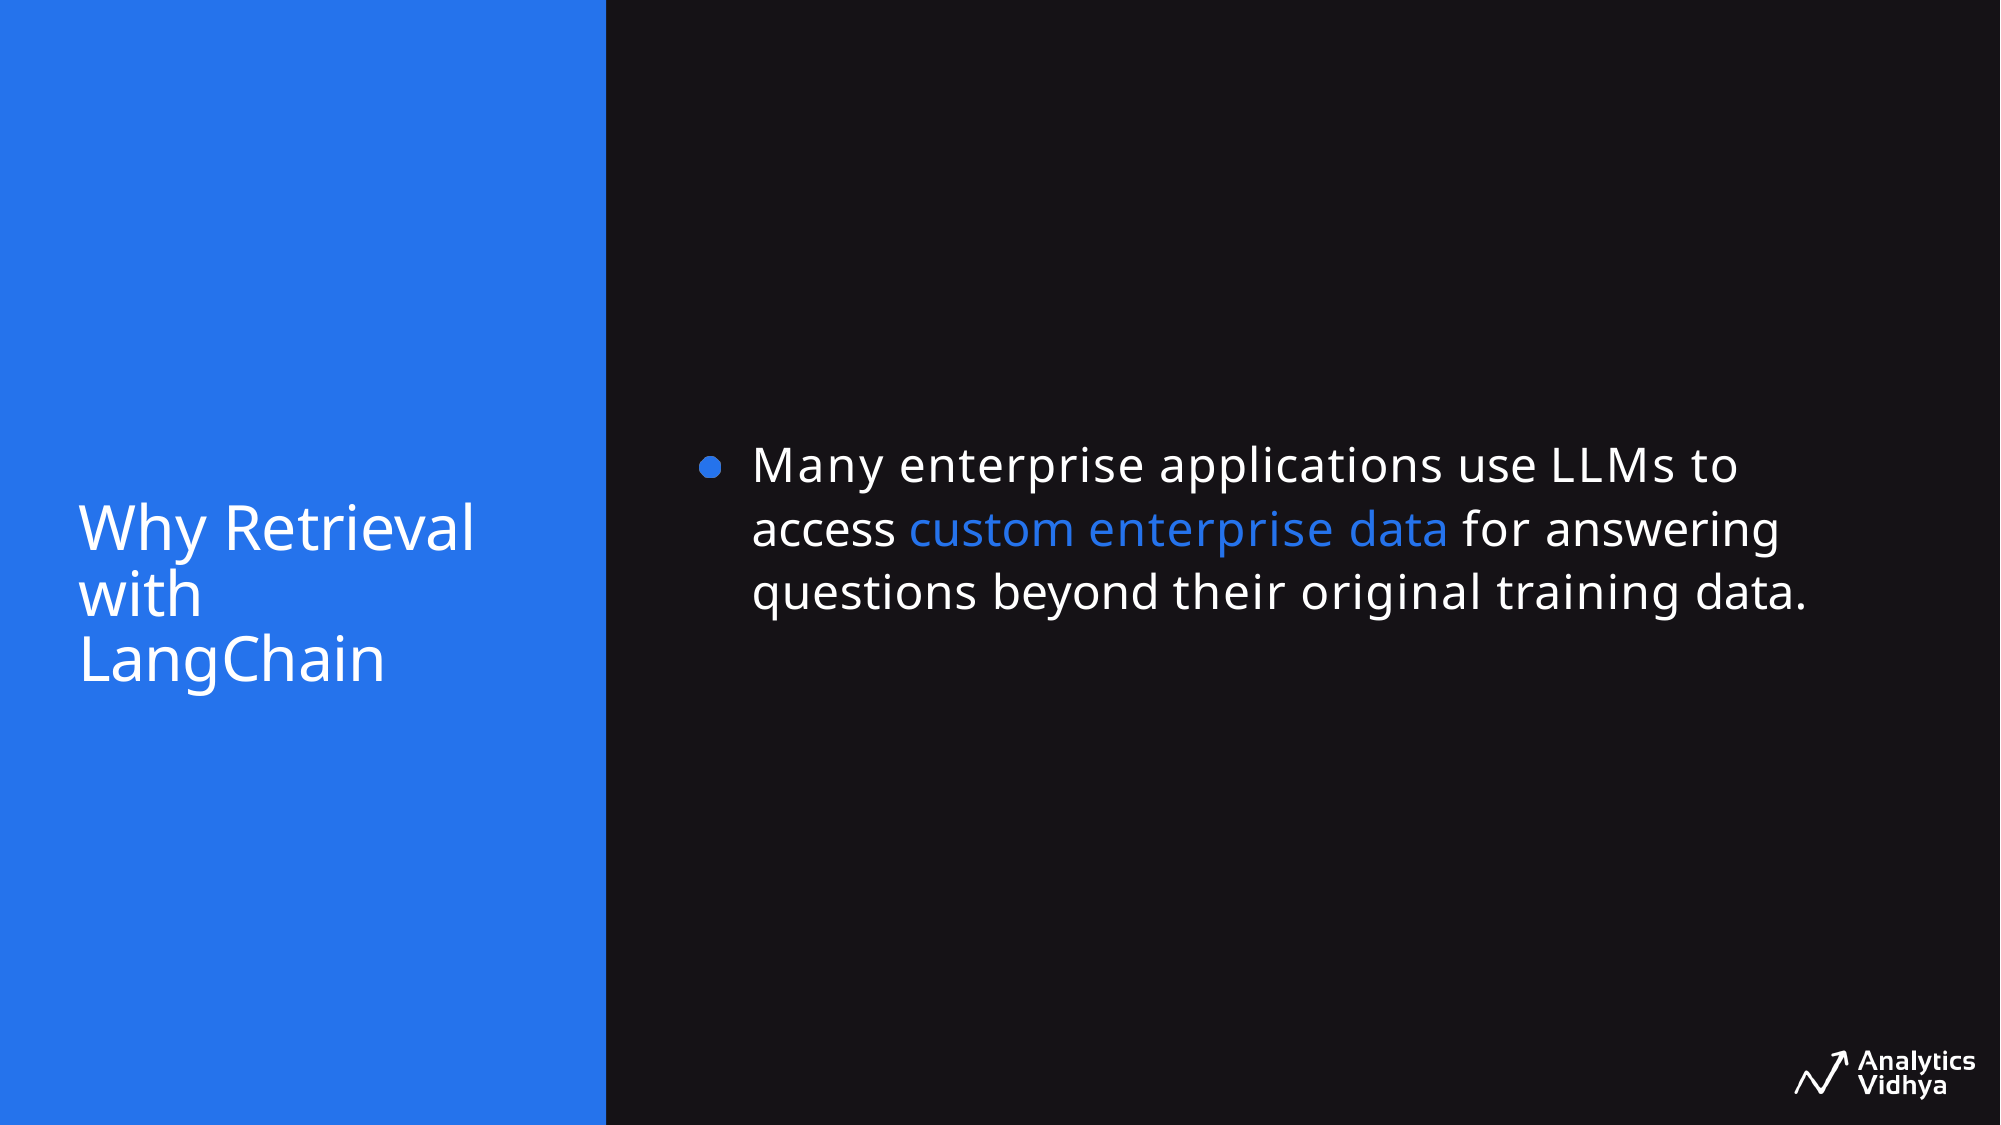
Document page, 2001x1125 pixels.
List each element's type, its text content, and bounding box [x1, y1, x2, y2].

text_box [0, 0, 607, 1125]
title Many enterprise applications use LLMs to access custom enterprise data for answering questions beyond their original training data. [749, 426, 1819, 620]
picture [699, 456, 721, 478]
picture [1791, 1048, 1977, 1102]
text_box Why Retrieval with LangChain [76, 485, 511, 695]
